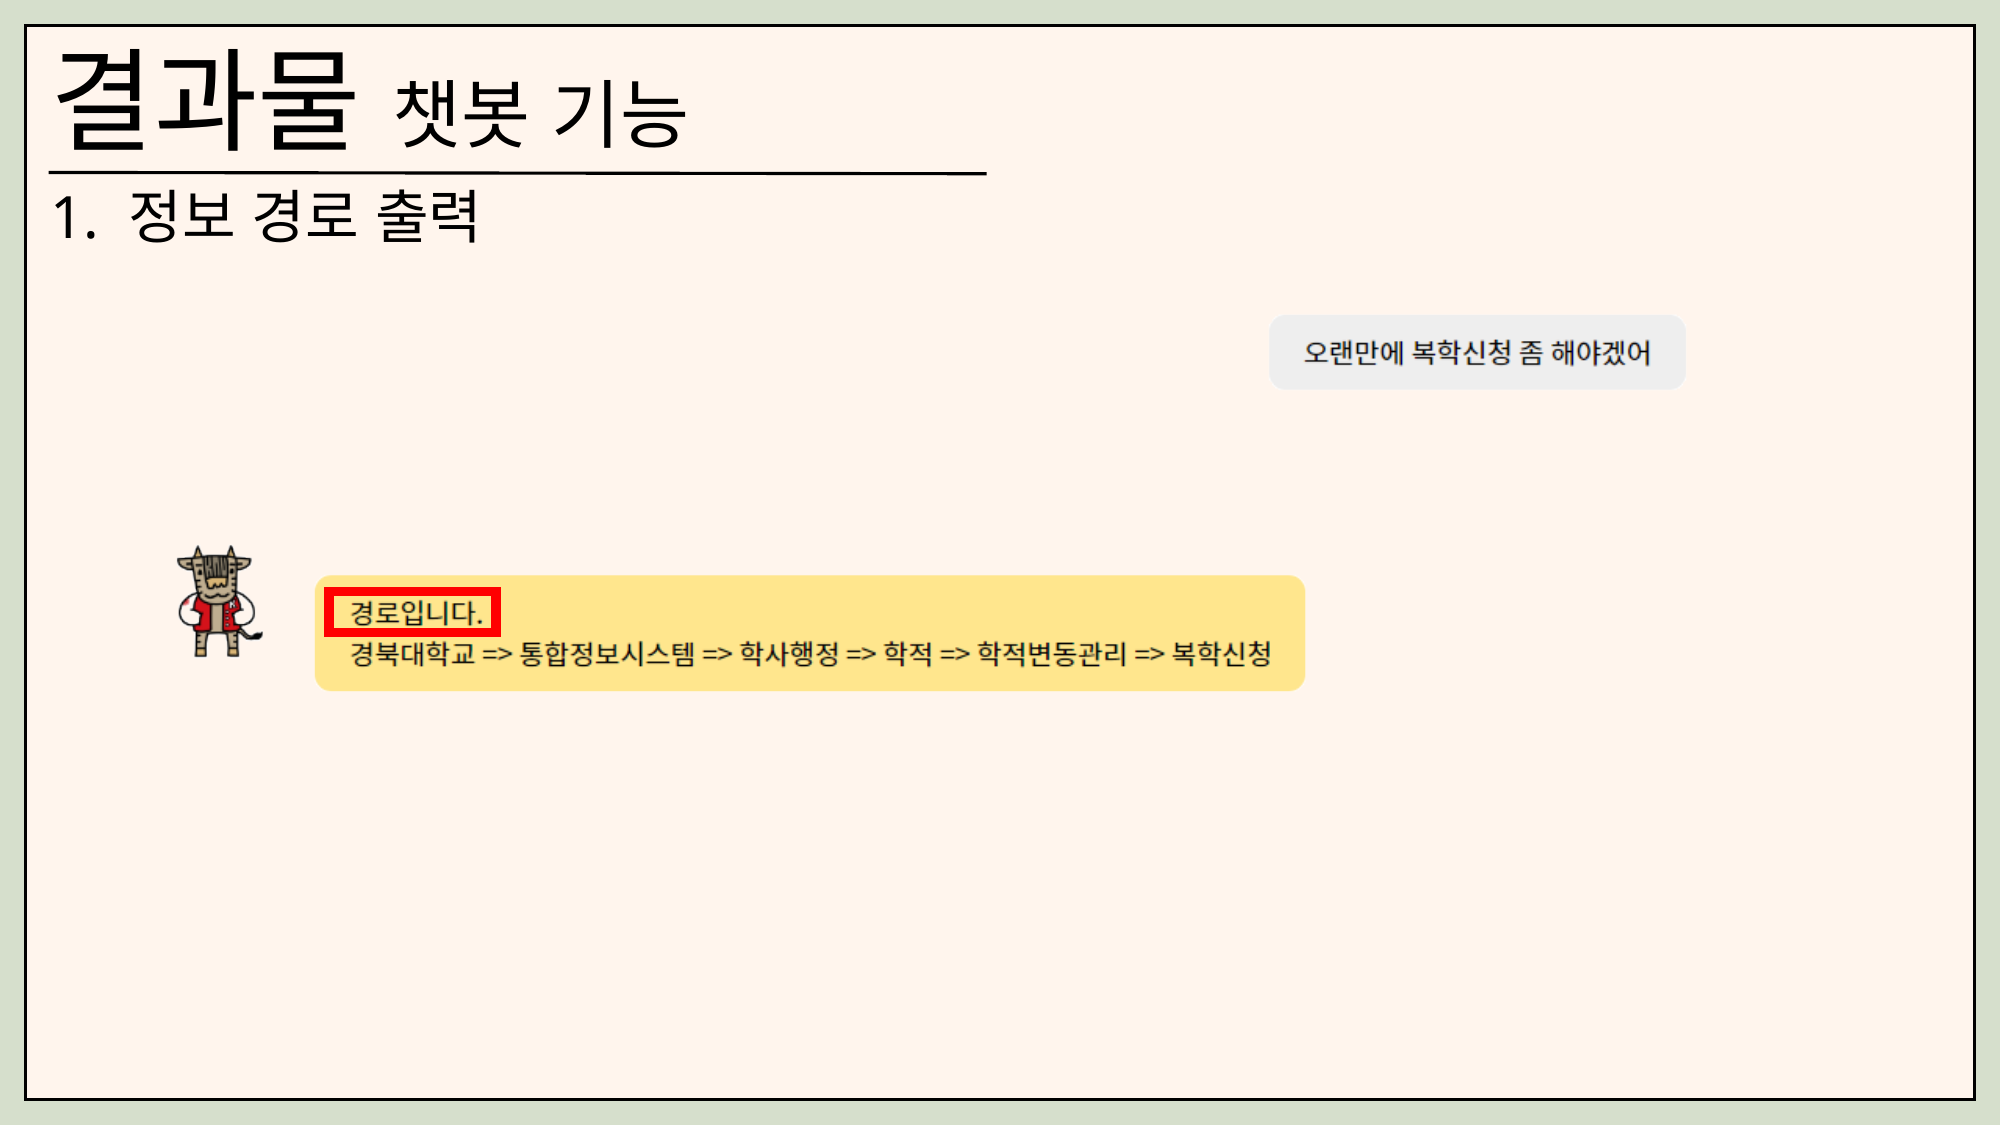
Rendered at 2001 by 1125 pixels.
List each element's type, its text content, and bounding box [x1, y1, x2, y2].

text_box 결과물 챗봇 기능 [36, 22, 1225, 173]
picture [1252, 296, 1699, 406]
picture [160, 528, 1345, 728]
text_box [24, 25, 1975, 1100]
text_box 1. 정보 경로 출력 [35, 172, 759, 258]
